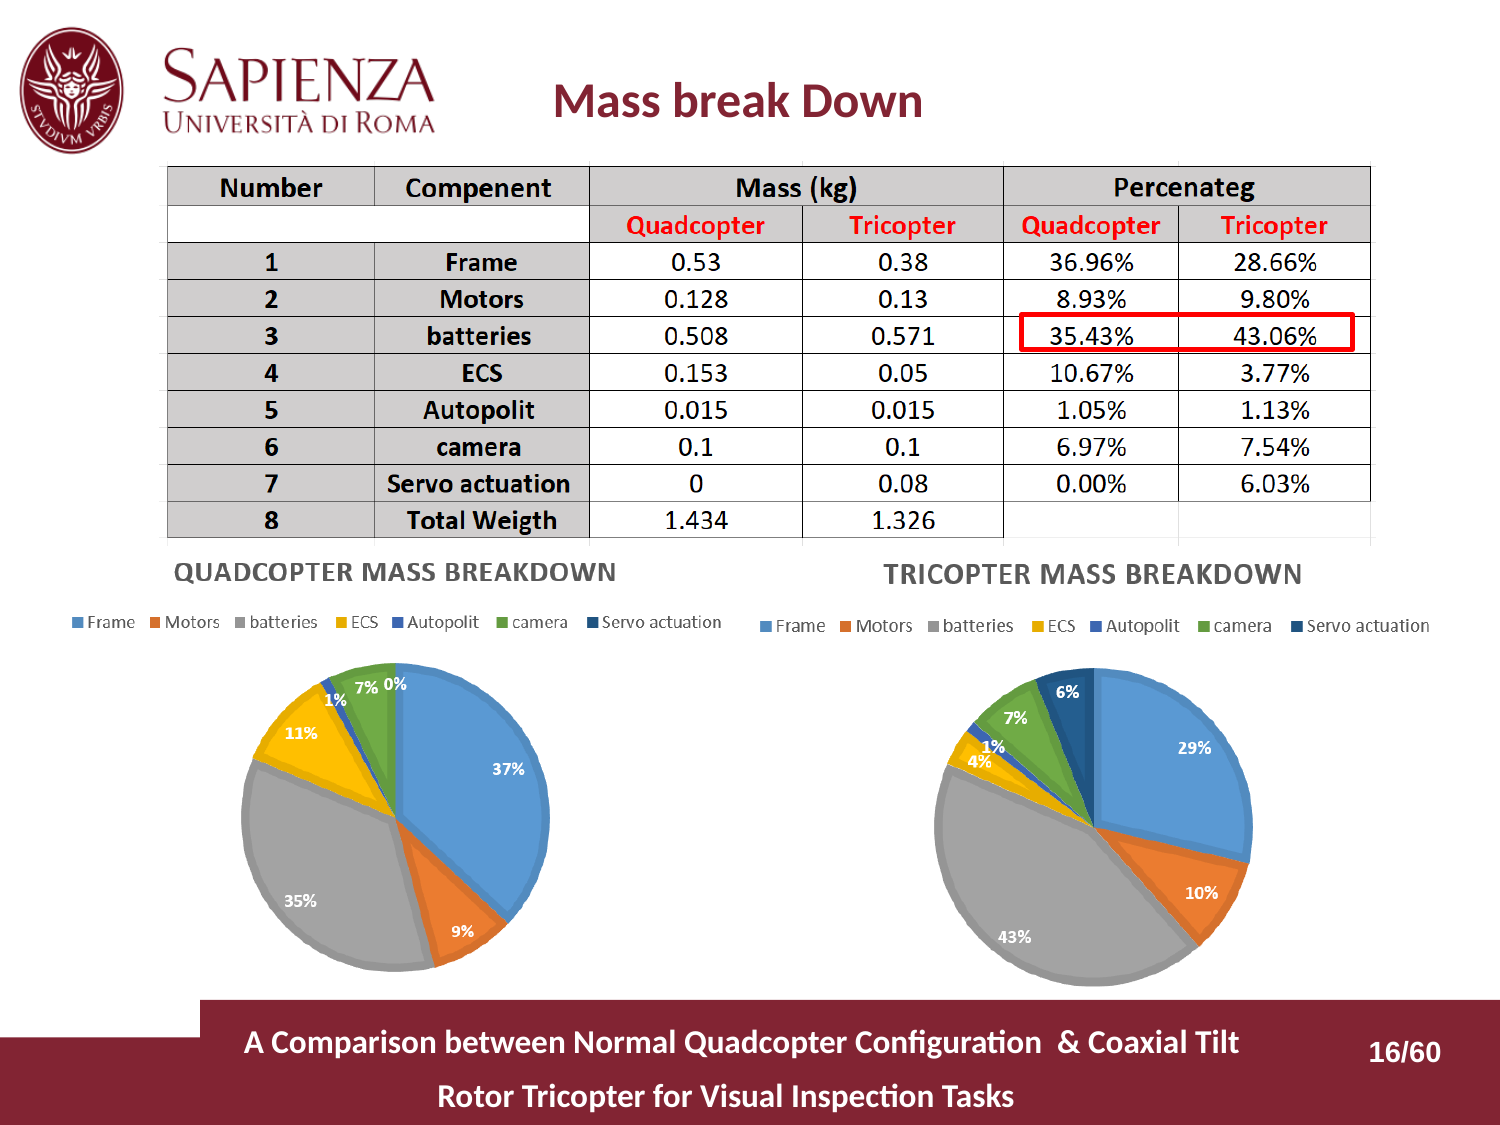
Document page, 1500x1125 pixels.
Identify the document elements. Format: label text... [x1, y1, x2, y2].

text_box A Comparison between Normal Quadcopter Configuration & Coaxial Tilt Rotor Tricopter for Visual Inspection Tasks [159, 988, 1294, 1122]
title Mass break Down [537, 60, 1500, 143]
picture [41, 546, 1464, 999]
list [159, 161, 1377, 546]
text_box 16/60 [1353, 1025, 1475, 1076]
